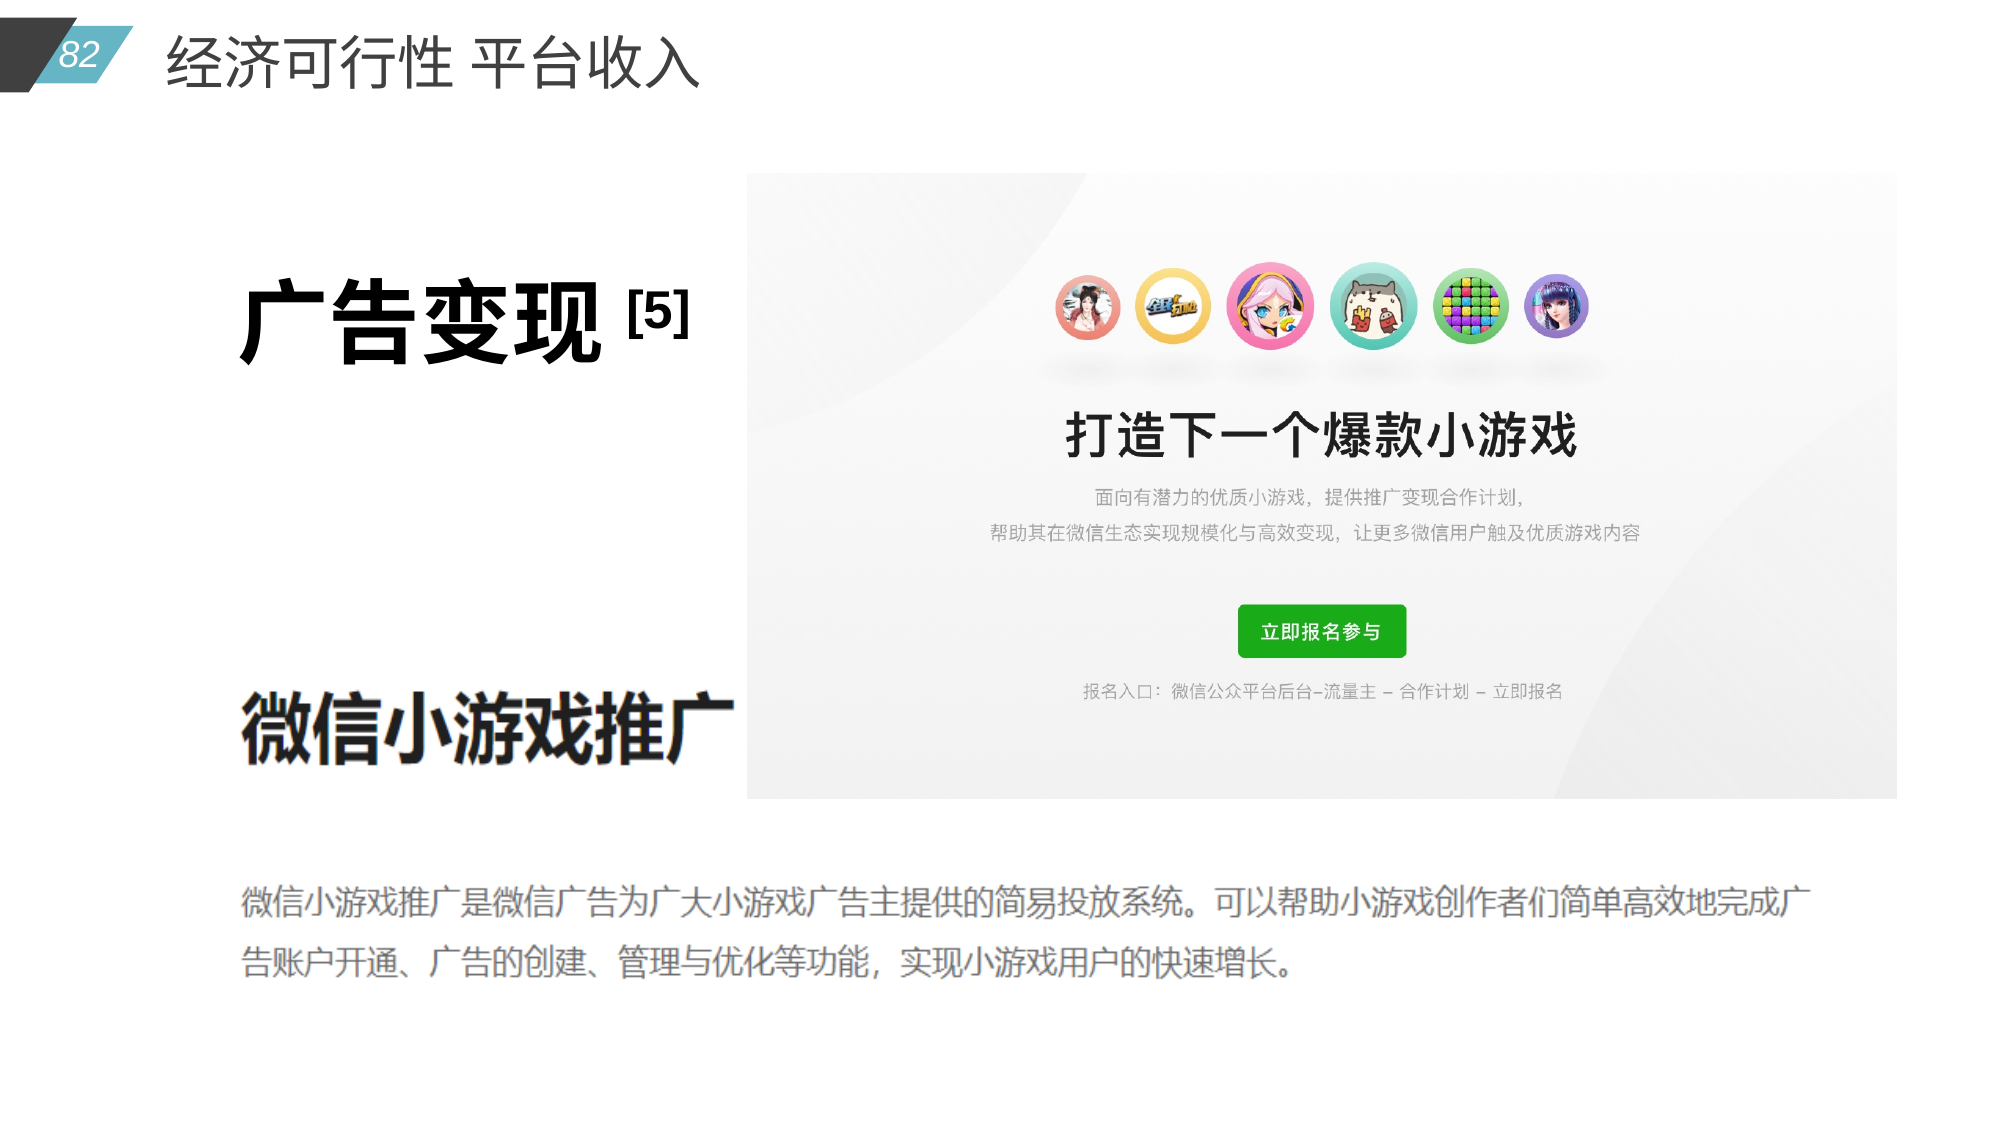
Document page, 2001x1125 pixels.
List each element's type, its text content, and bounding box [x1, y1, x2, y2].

picture [111, 173, 1897, 1063]
text_box 经济可行性 平台收入 [150, 18, 718, 104]
text_box 广告变现[5] [222, 257, 718, 383]
